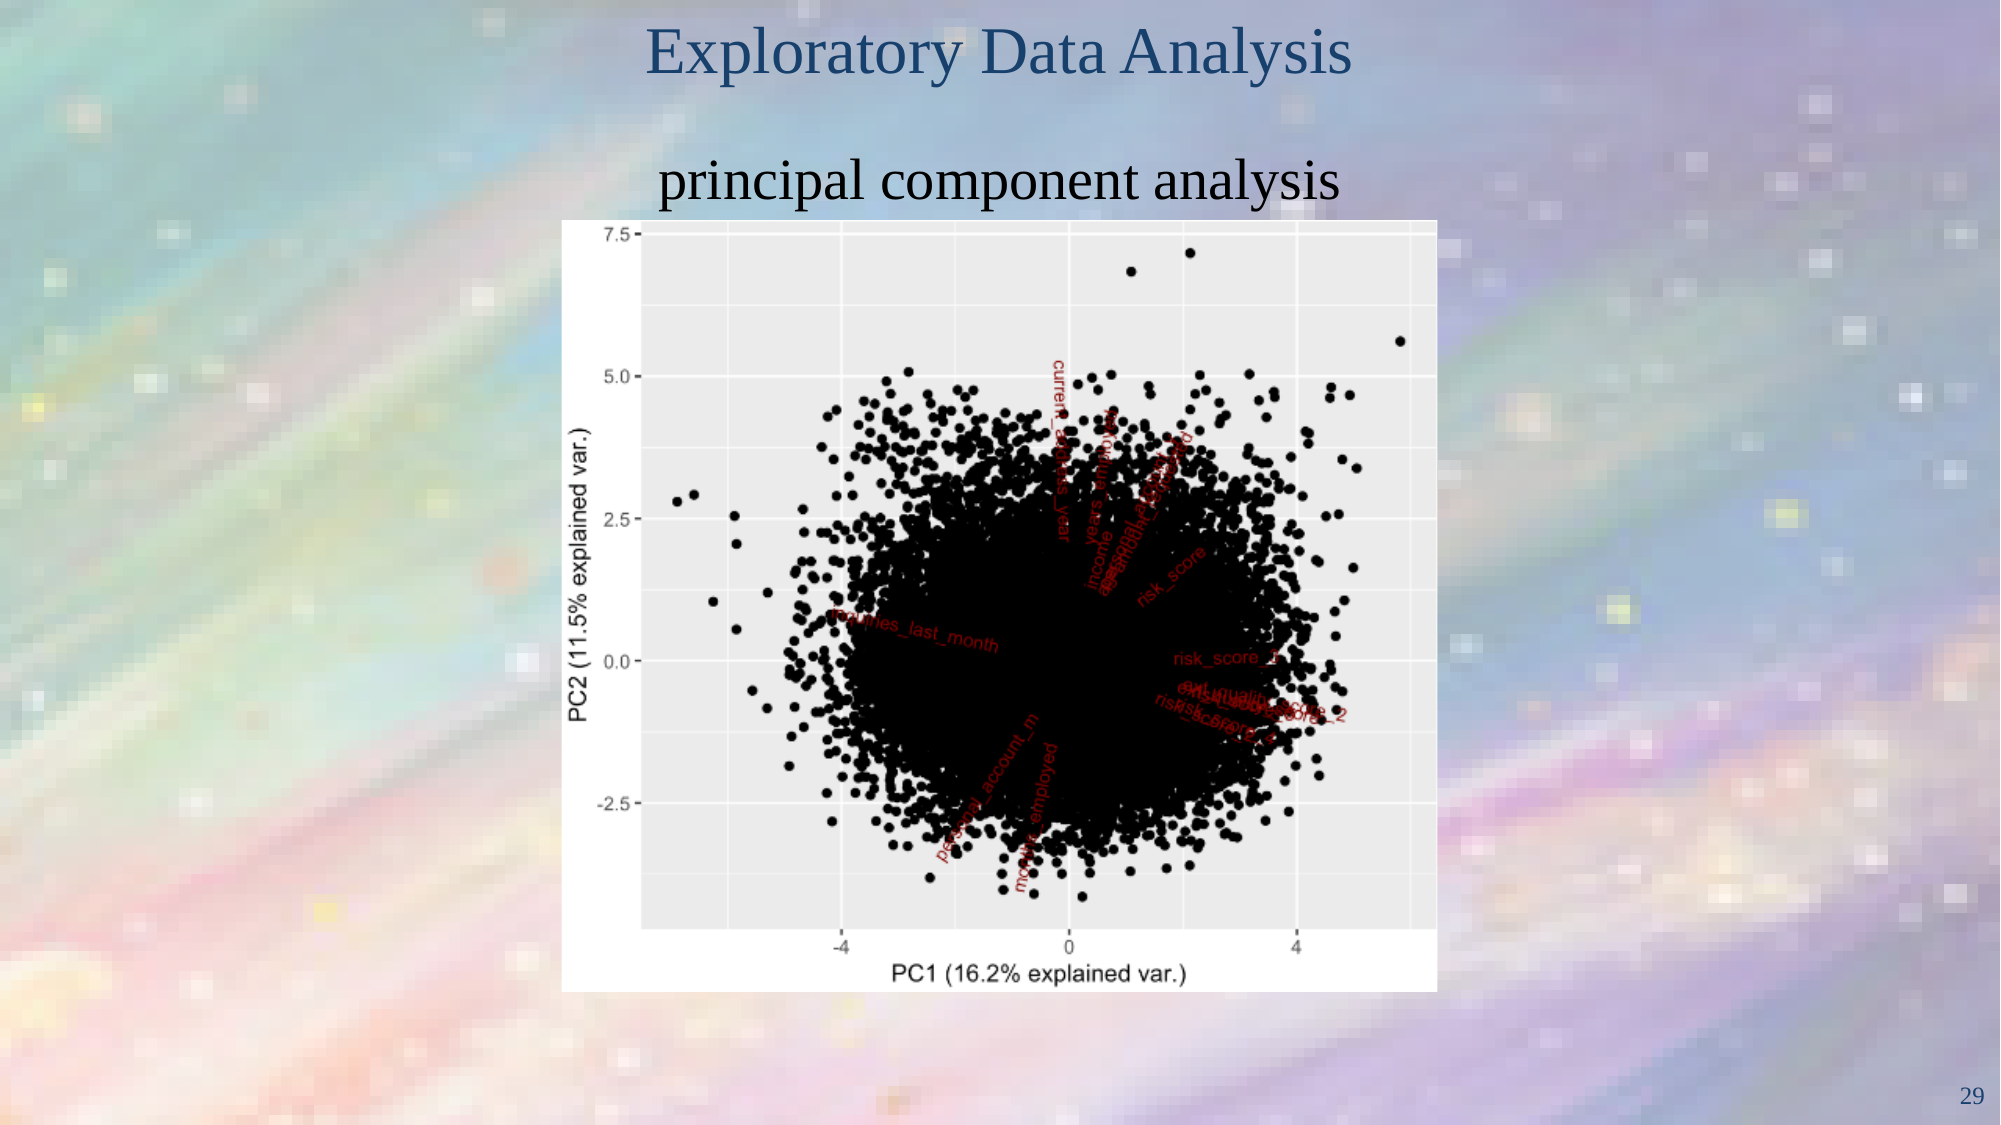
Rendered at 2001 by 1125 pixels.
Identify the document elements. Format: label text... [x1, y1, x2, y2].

slide_number 29 [1550, 1065, 2000, 1125]
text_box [499, 133, 1501, 992]
text_box Exploratory Data Analysis [0, 0, 2000, 95]
